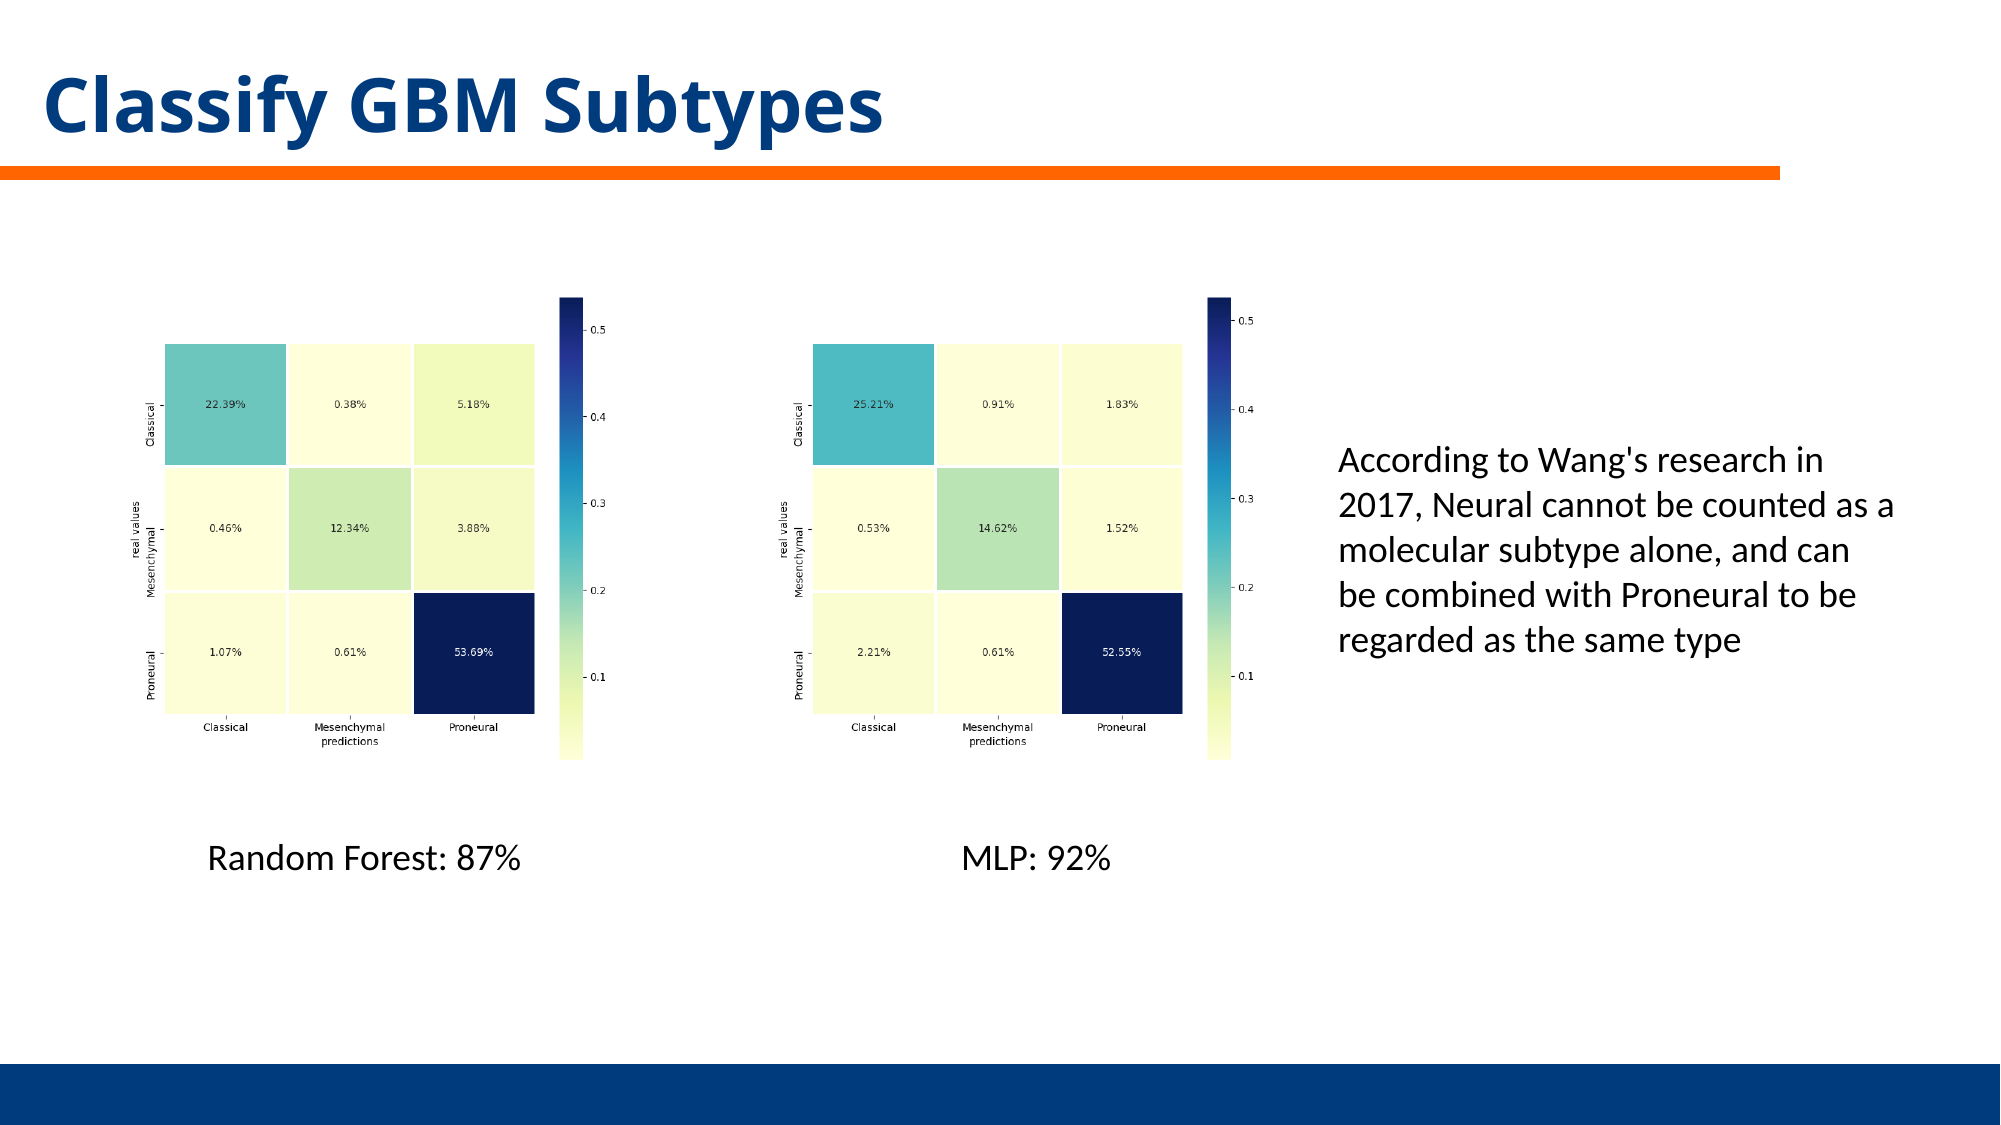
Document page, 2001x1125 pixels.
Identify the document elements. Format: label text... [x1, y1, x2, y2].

title Classify GBM Subtypes [27, 39, 1982, 178]
text_box Random Forest: 87% [192, 826, 537, 886]
text_box [0, 1064, 2000, 1125]
text_box According to Wang's research in 2017, Neural cannot be counted as a molecular subtype alone, and can be combined with Proneural to be regarded as the same type [1337, 427, 1912, 667]
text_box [88, 225, 1337, 826]
text_box [0, 166, 1780, 180]
text_box MLP: 92% [946, 826, 1127, 886]
